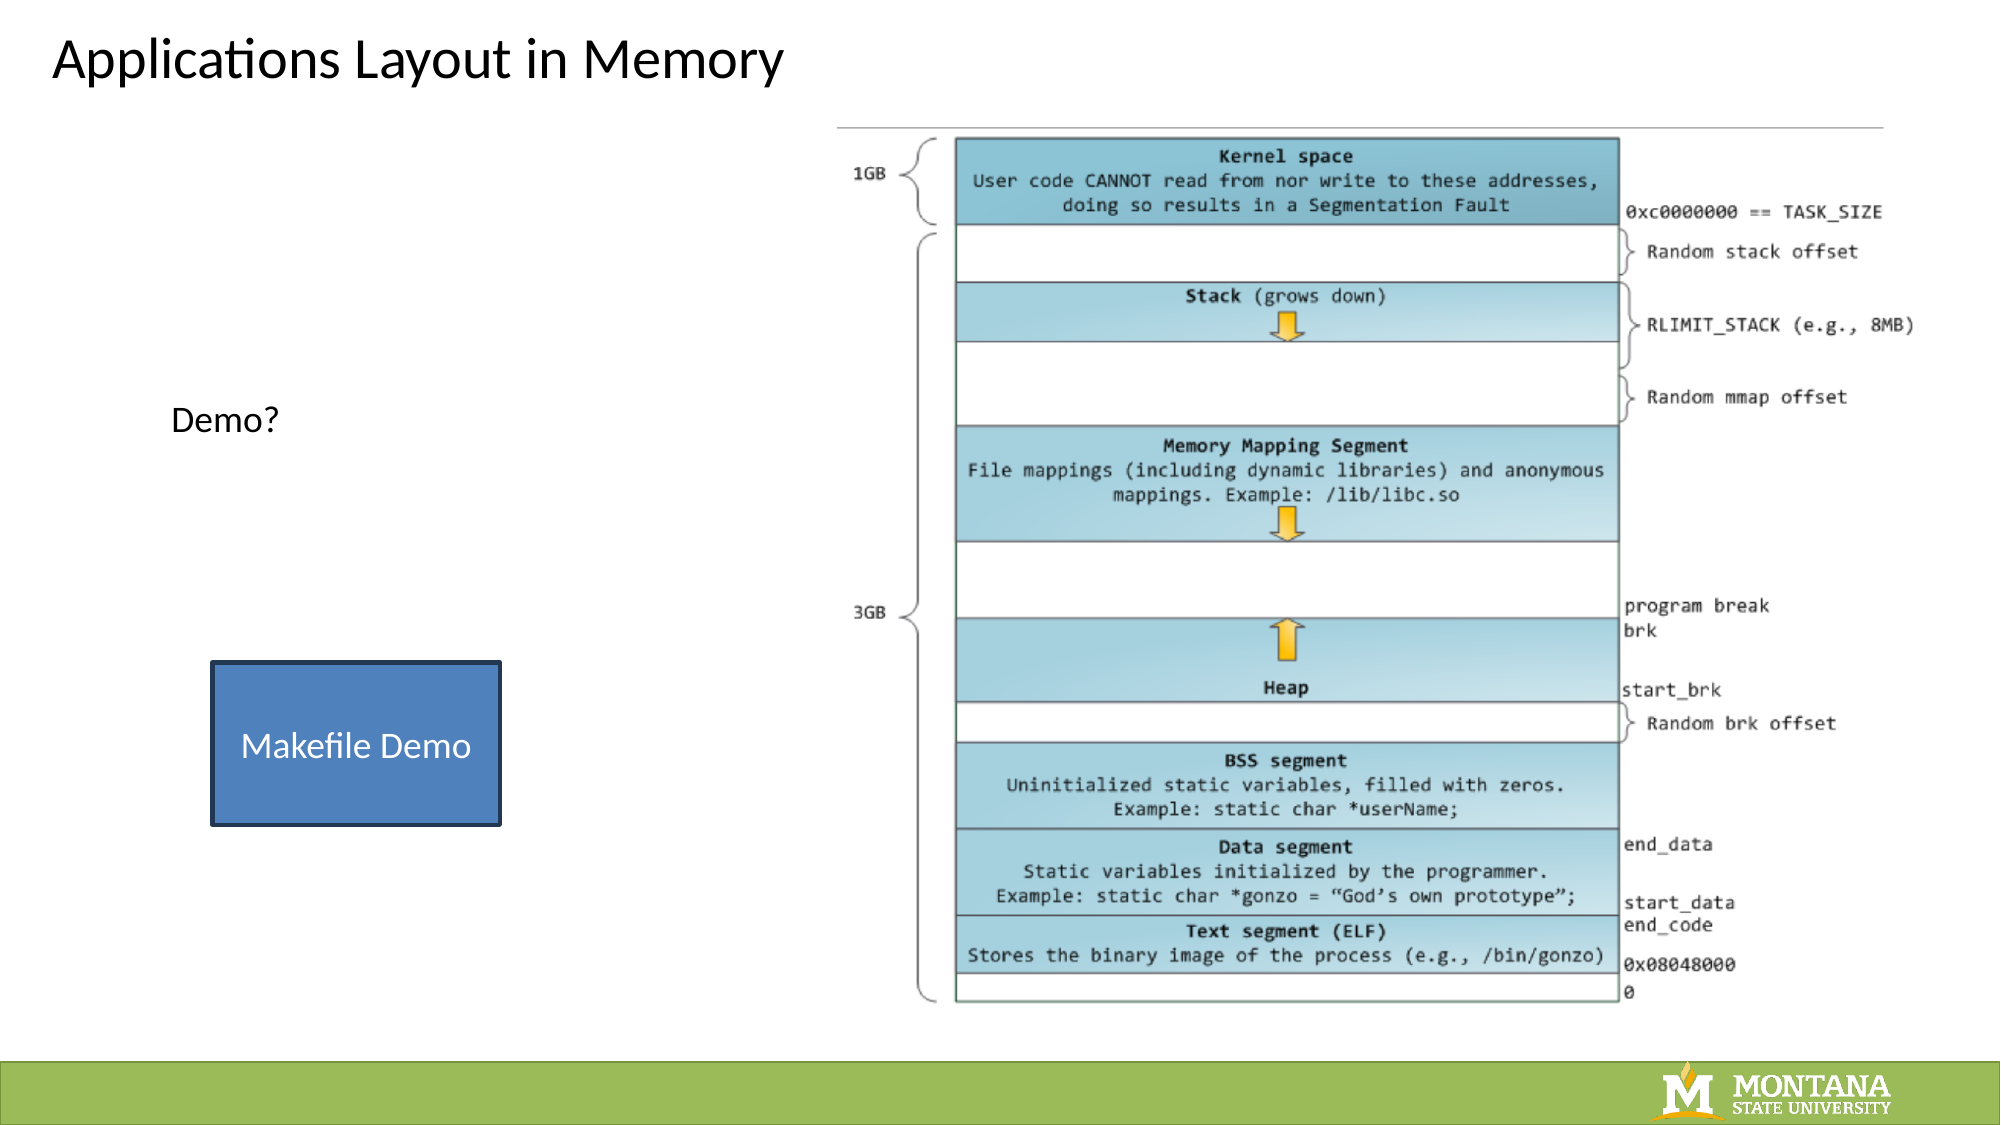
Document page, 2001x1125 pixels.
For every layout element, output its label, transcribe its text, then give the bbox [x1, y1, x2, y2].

picture [837, 122, 1956, 1020]
text_box Makefile Demo [210, 660, 502, 827]
text_box Demo? [156, 387, 296, 448]
picture [1649, 1060, 1892, 1122]
text_box Applications Layout in Memory [37, 12, 1000, 98]
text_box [0, 1060, 1647, 1125]
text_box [1892, 1060, 2000, 1125]
